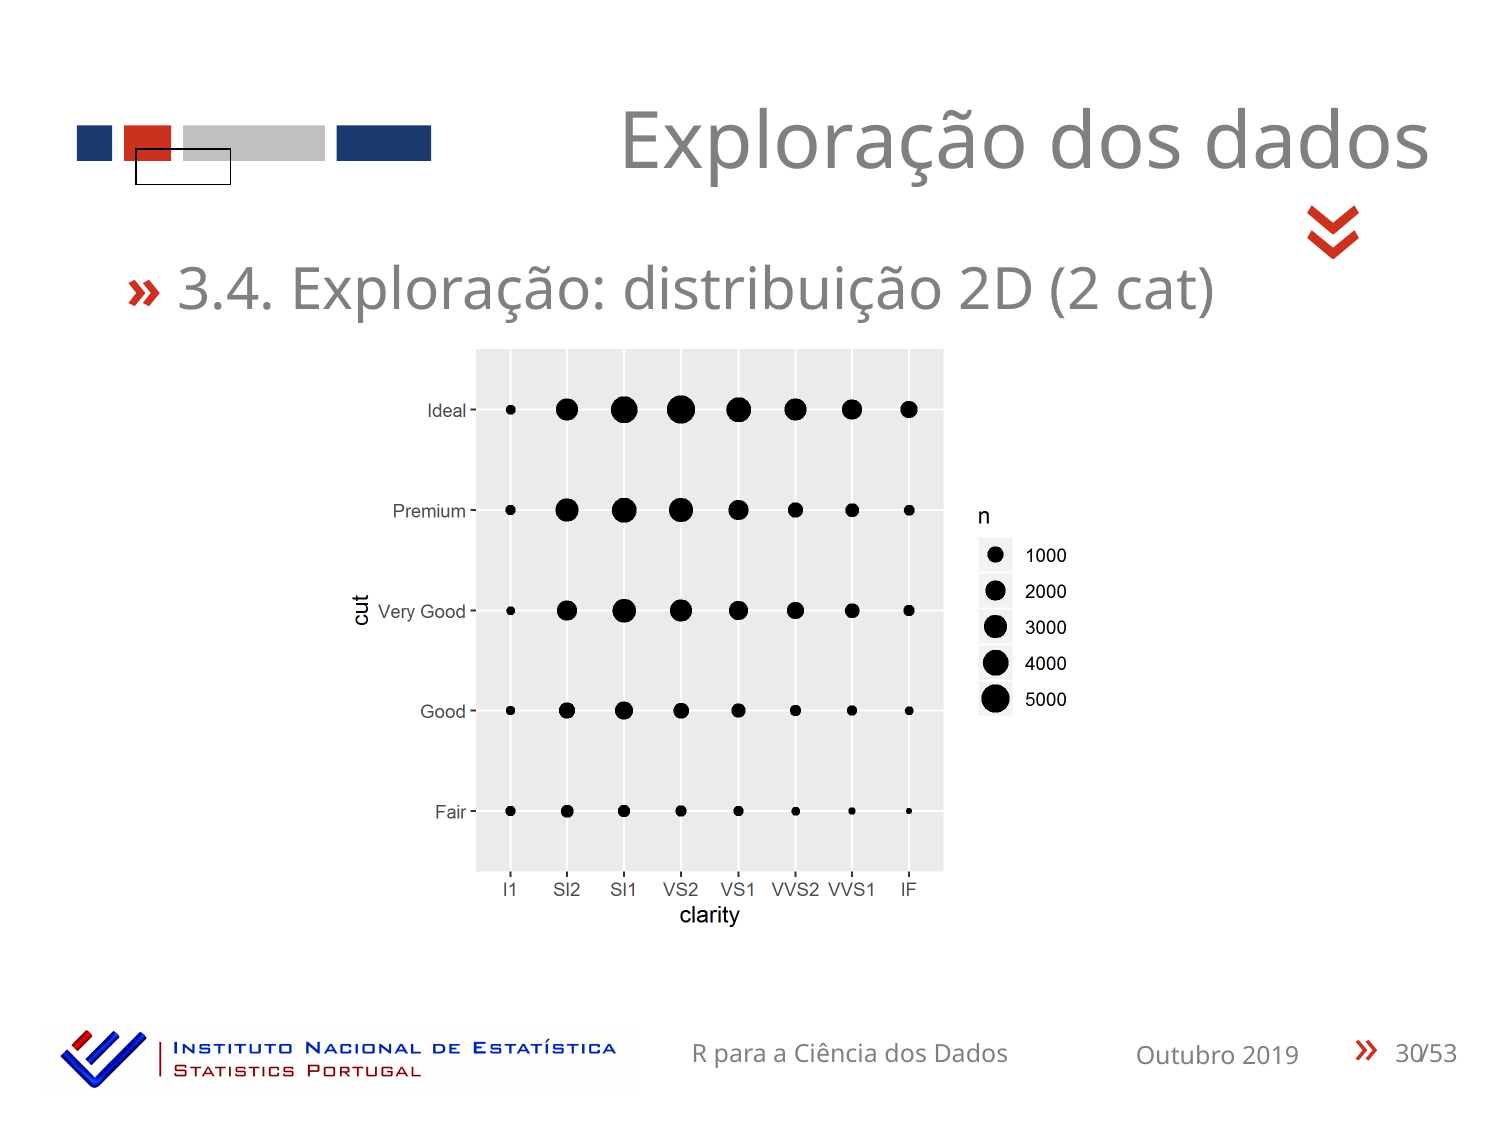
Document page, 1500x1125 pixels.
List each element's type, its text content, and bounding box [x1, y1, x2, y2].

text_box « [1234, 207, 1400, 280]
picture [339, 337, 1090, 939]
text_box » 3.4. Exploração: distribuição 2D (2 cat) [111, 243, 1376, 329]
text_box 30 [1380, 1029, 1447, 1075]
text_box Exploração dos dados [454, 66, 1447, 207]
picture [41, 1023, 638, 1093]
